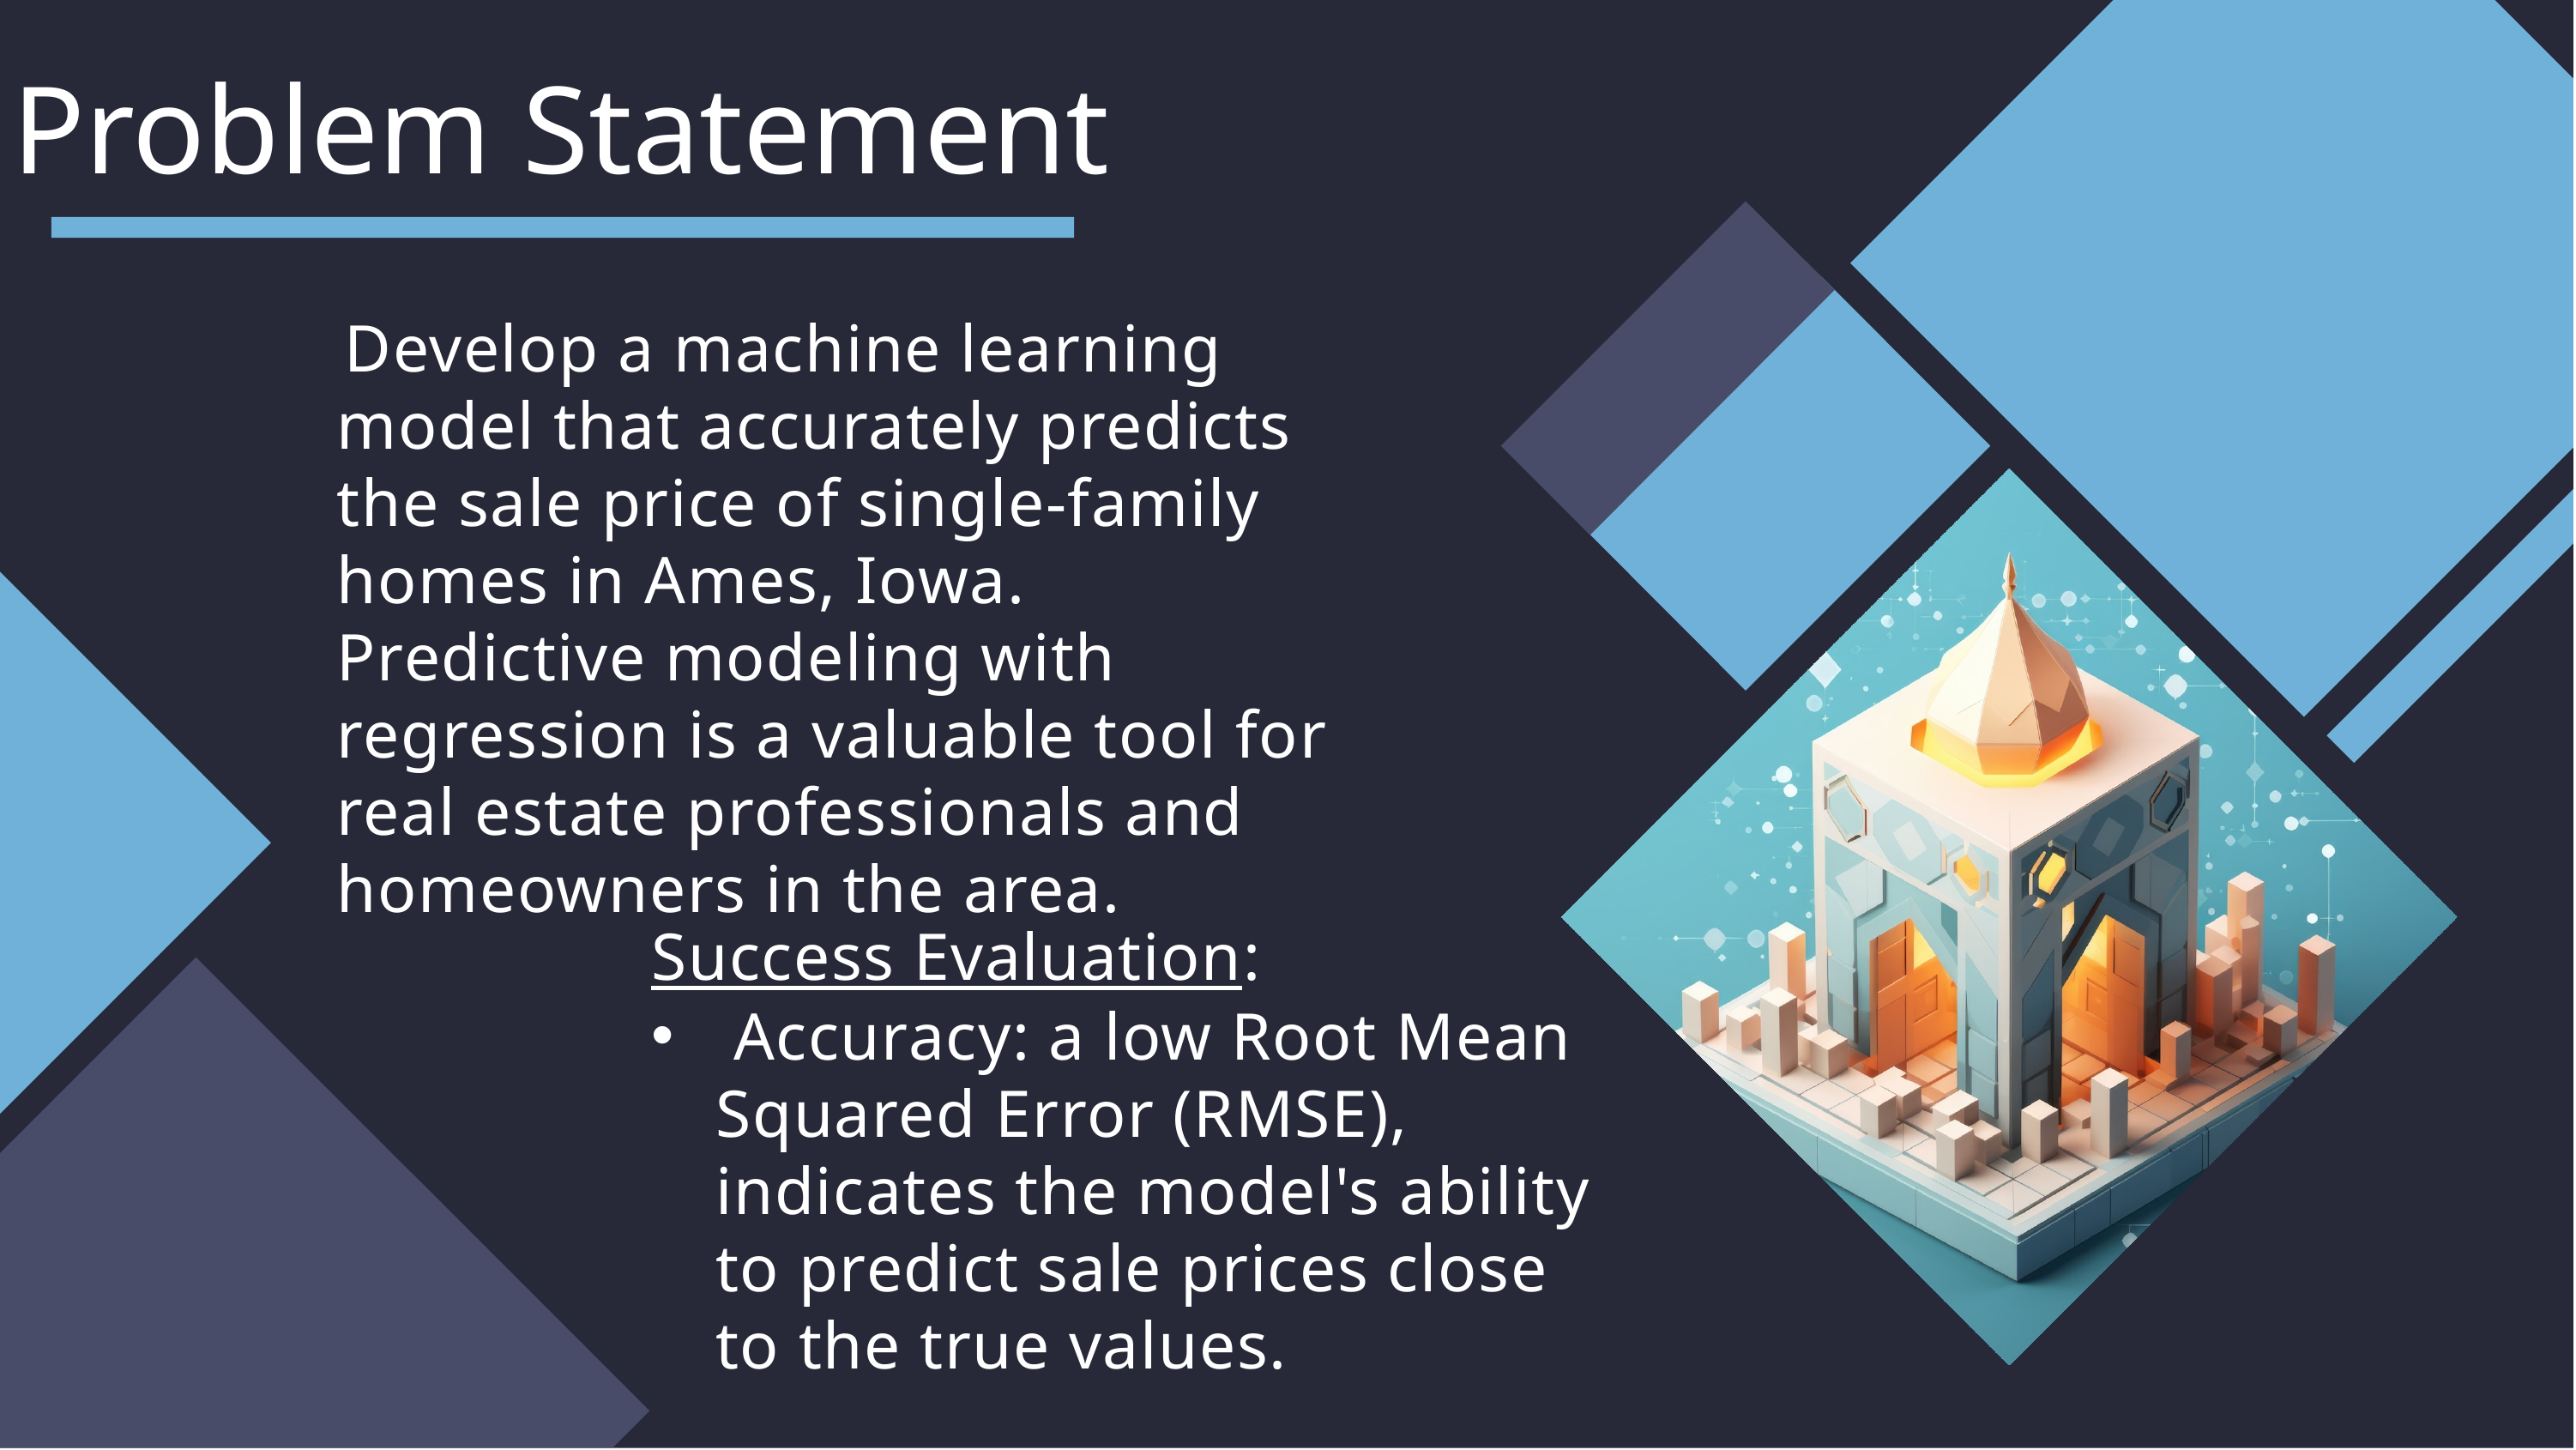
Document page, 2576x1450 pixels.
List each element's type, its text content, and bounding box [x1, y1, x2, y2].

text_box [1500, 0, 2574, 764]
picture [1560, 467, 2458, 1365]
text_box Success Evaluation: Accuracy: a low Root Mean Squared Error (RMSE), indicates the model's ability to predict sale prices close to the true values. [654, 914, 1611, 1381]
text_box Develop a machine learning model that accurately predicts the sale price of single-family homes in Ames, Iowa. Predictive modeling with regression is a valuable tool for real estate professionals and homeowners in the area. [324, 305, 1348, 914]
title Problem Statement [0, 0, 1313, 296]
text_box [0, 571, 650, 1448]
text_box [51, 216, 1075, 239]
